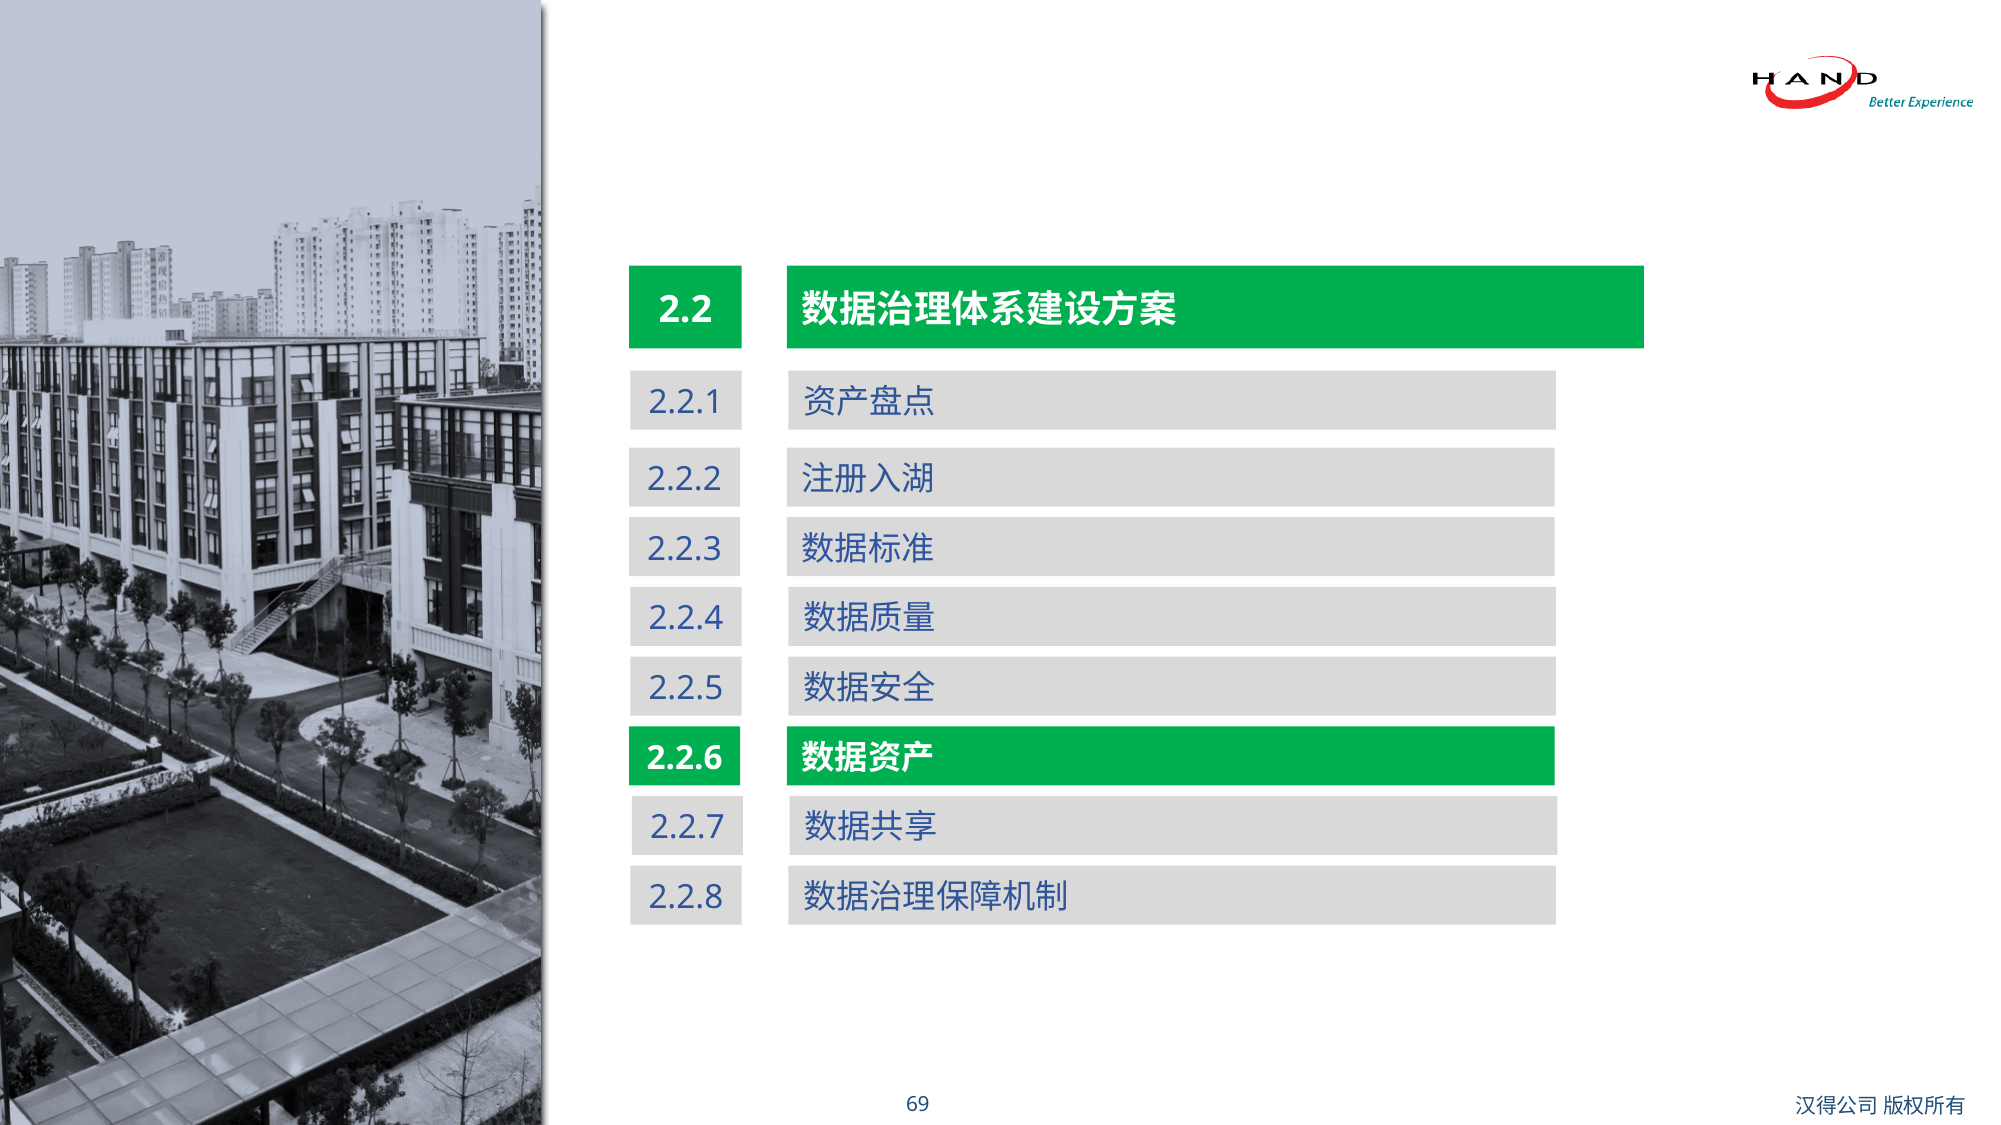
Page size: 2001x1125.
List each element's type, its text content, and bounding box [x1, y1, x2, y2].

text_box 数据资产 [786, 725, 1556, 786]
text_box 数据质量 [787, 586, 1557, 647]
text_box 2.2.7 [631, 795, 744, 856]
picture [1753, 56, 1973, 109]
text_box 2.2.4 [629, 586, 743, 647]
text_box 2.2.6 [628, 725, 741, 786]
text_box 数据共享 [789, 795, 1558, 856]
text_box 2.2.1 [629, 370, 743, 431]
text_box 2.2.3 [628, 516, 741, 577]
text_box 2.2.2 [628, 446, 741, 508]
picture [0, 0, 541, 1125]
text_box 数据治理体系建设方案 [786, 265, 1645, 349]
text_box 注册入湖 [786, 446, 1556, 508]
text_box 数据标准 [786, 516, 1556, 577]
text_box 数据治理保障机制 [787, 865, 1557, 926]
text_box 2.2.8 [629, 865, 743, 926]
text_box 数据安全 [787, 656, 1557, 717]
text_box 资产盘点 [787, 370, 1557, 431]
text_box 2.2 [628, 265, 743, 349]
text_box 2.2.5 [629, 656, 743, 717]
